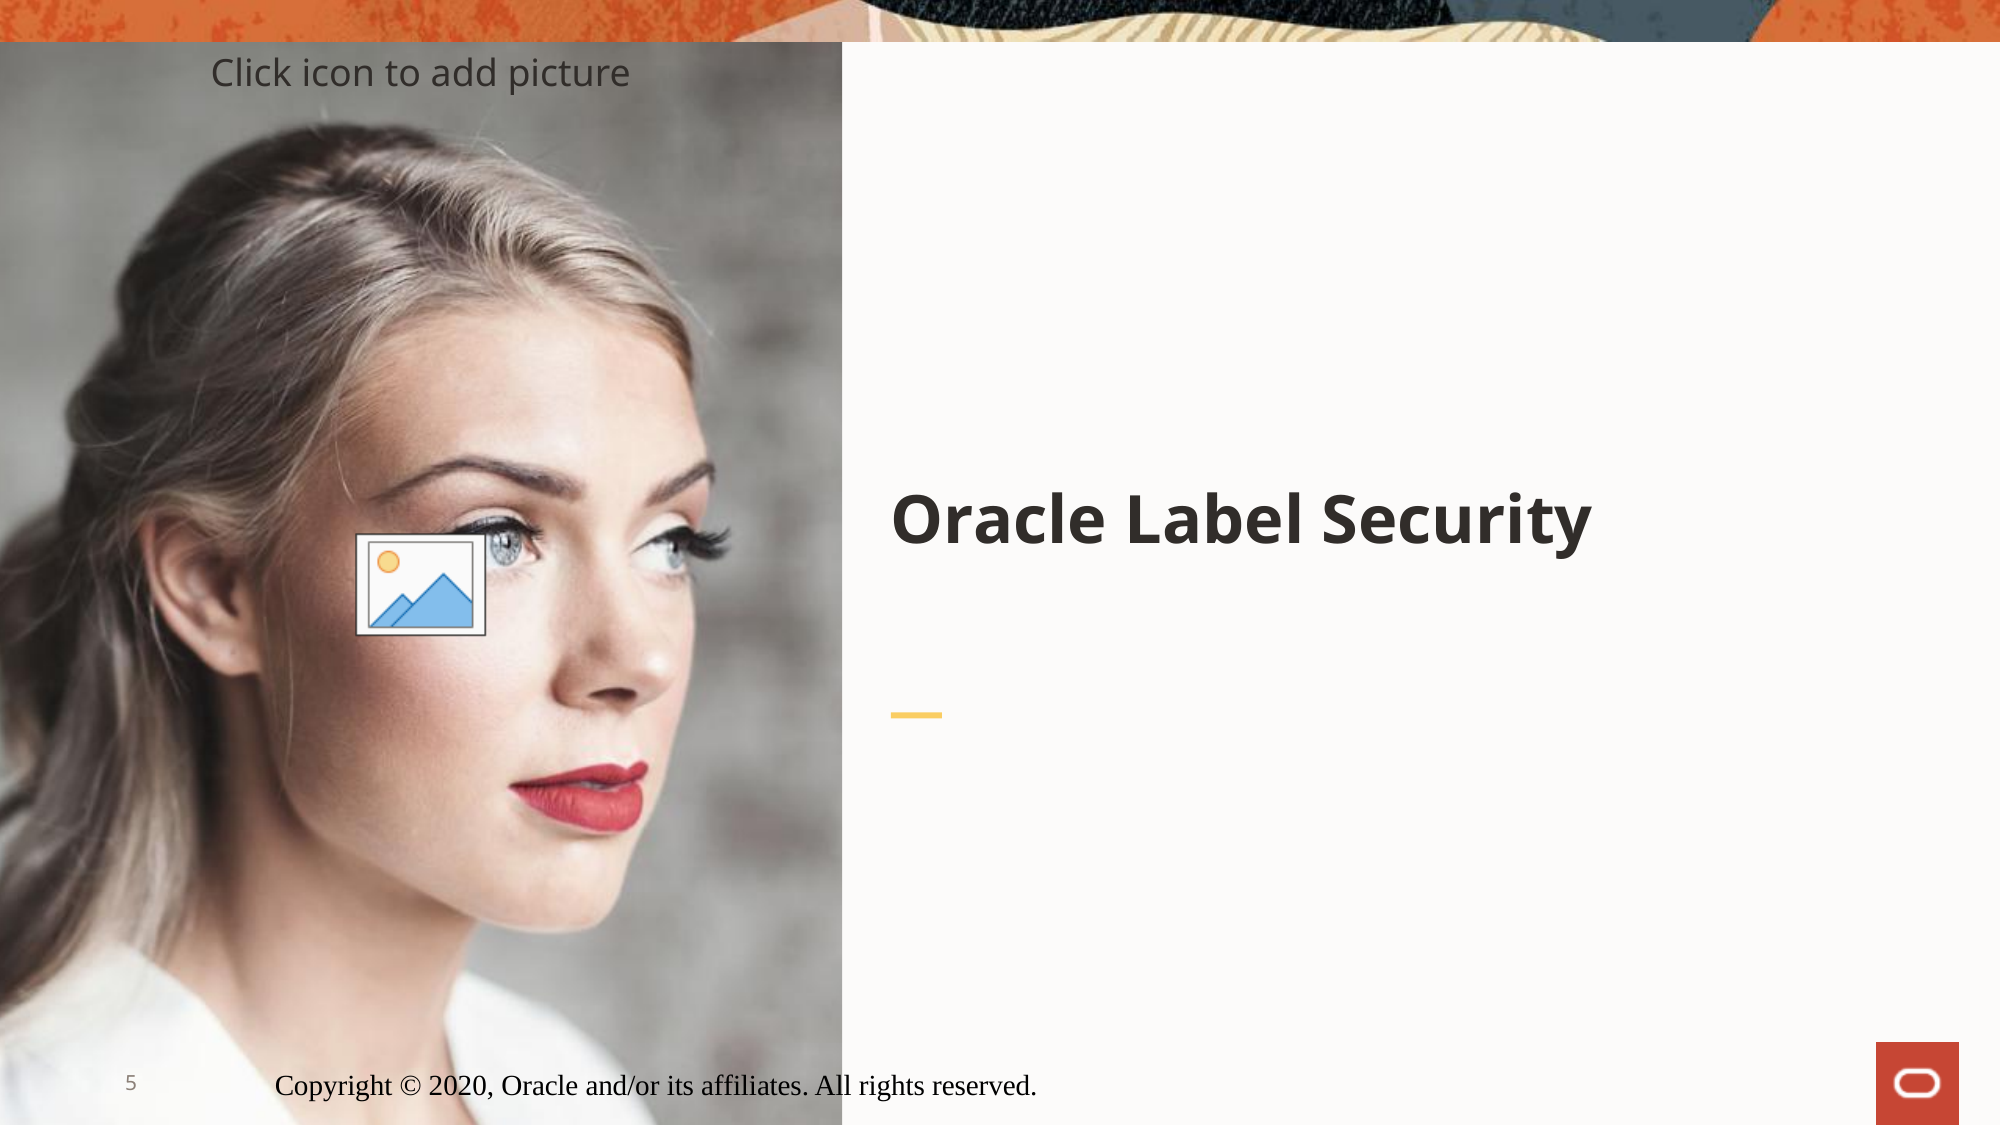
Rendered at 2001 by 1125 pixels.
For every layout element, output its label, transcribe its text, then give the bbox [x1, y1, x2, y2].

footer Copyright © 2020, Oracle and/or its affiliates. All rights reserved. [843, 1053, 1128, 1114]
picture [0, 0, 2000, 1125]
list Oracle Label Security [890, 477, 1927, 673]
picture [1876, 1042, 1959, 1125]
